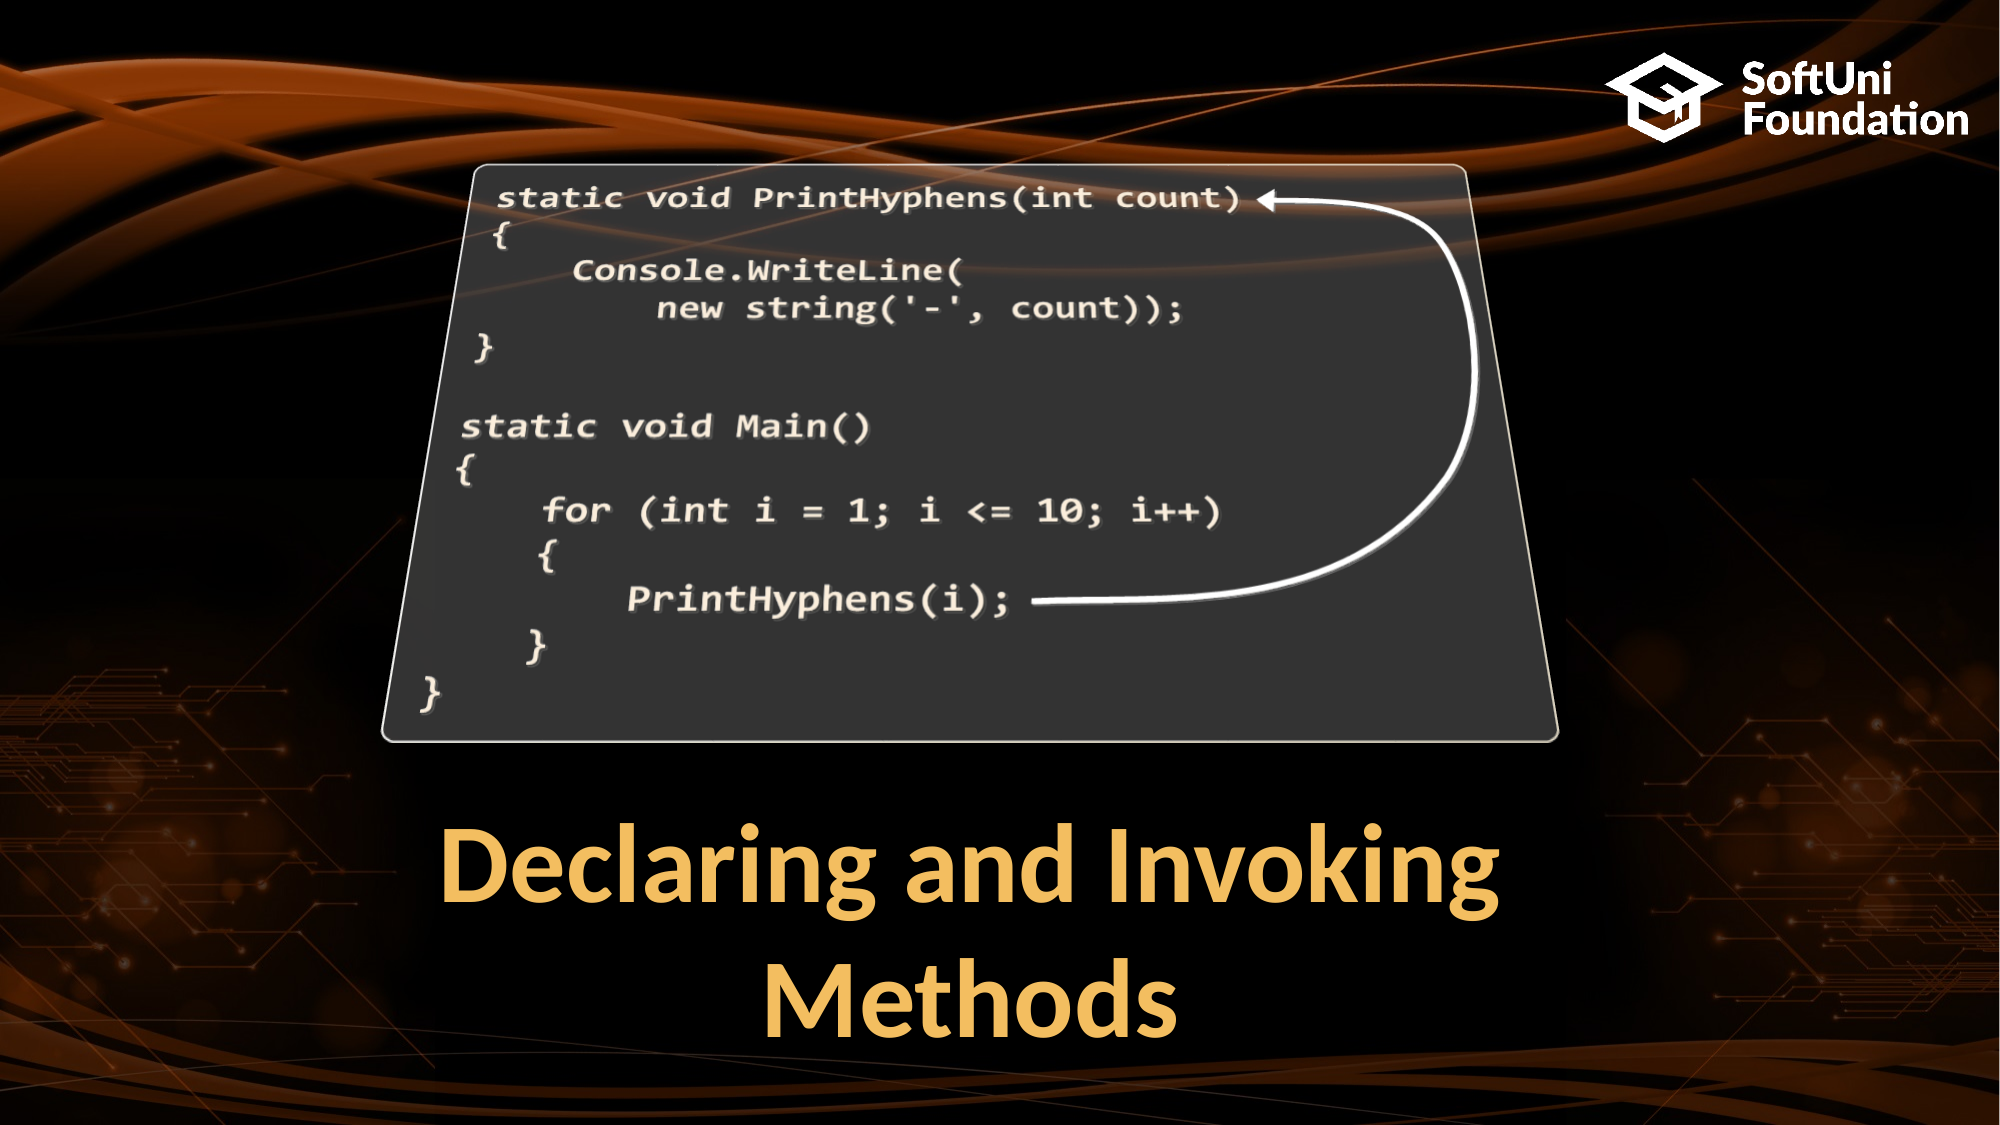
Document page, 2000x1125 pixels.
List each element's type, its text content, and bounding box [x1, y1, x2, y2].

picture [0, 0, 2000, 1125]
title Declaring and Invoking Methods [237, 781, 1704, 1066]
